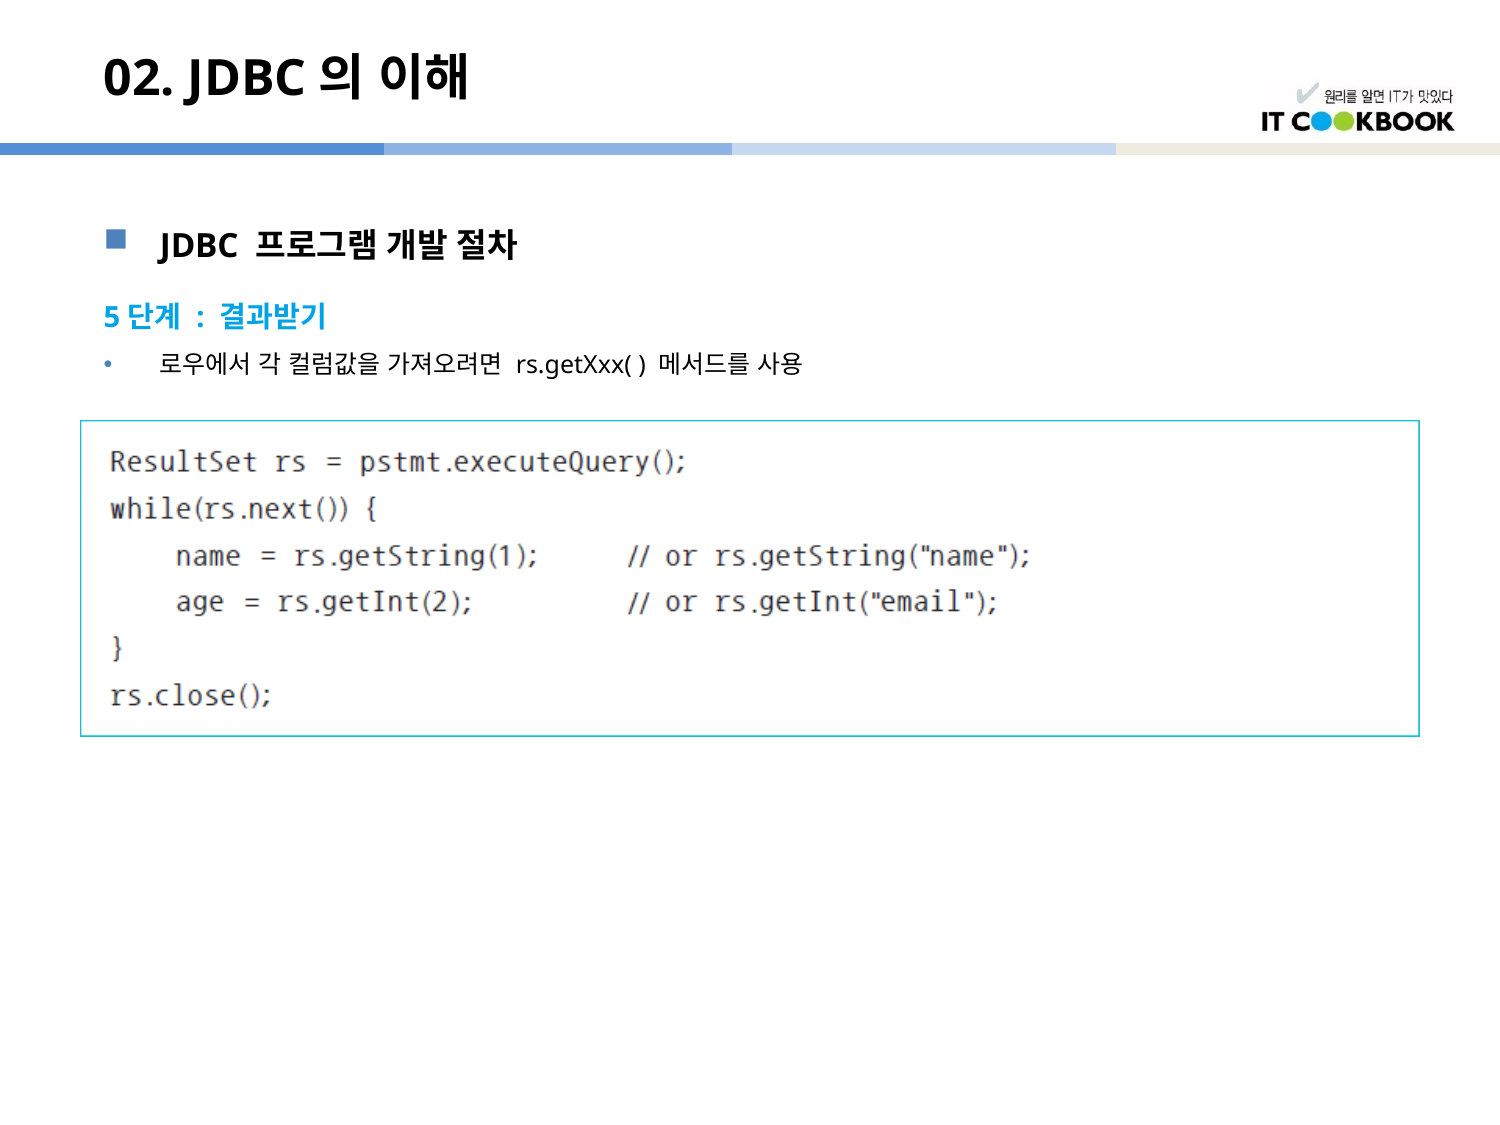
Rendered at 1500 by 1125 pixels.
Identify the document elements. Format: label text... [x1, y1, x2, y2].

title 02. JDBC의 이해 [88, 30, 1211, 121]
picture [80, 420, 1420, 737]
list JDBC 프로그램 개발 절차 5단계 : 결과받기 로우에서 각 컬럼값을 가져오려면 rs.getXxx( ) 메서드를 사용 [88, 196, 1436, 280]
picture [1257, 79, 1458, 133]
